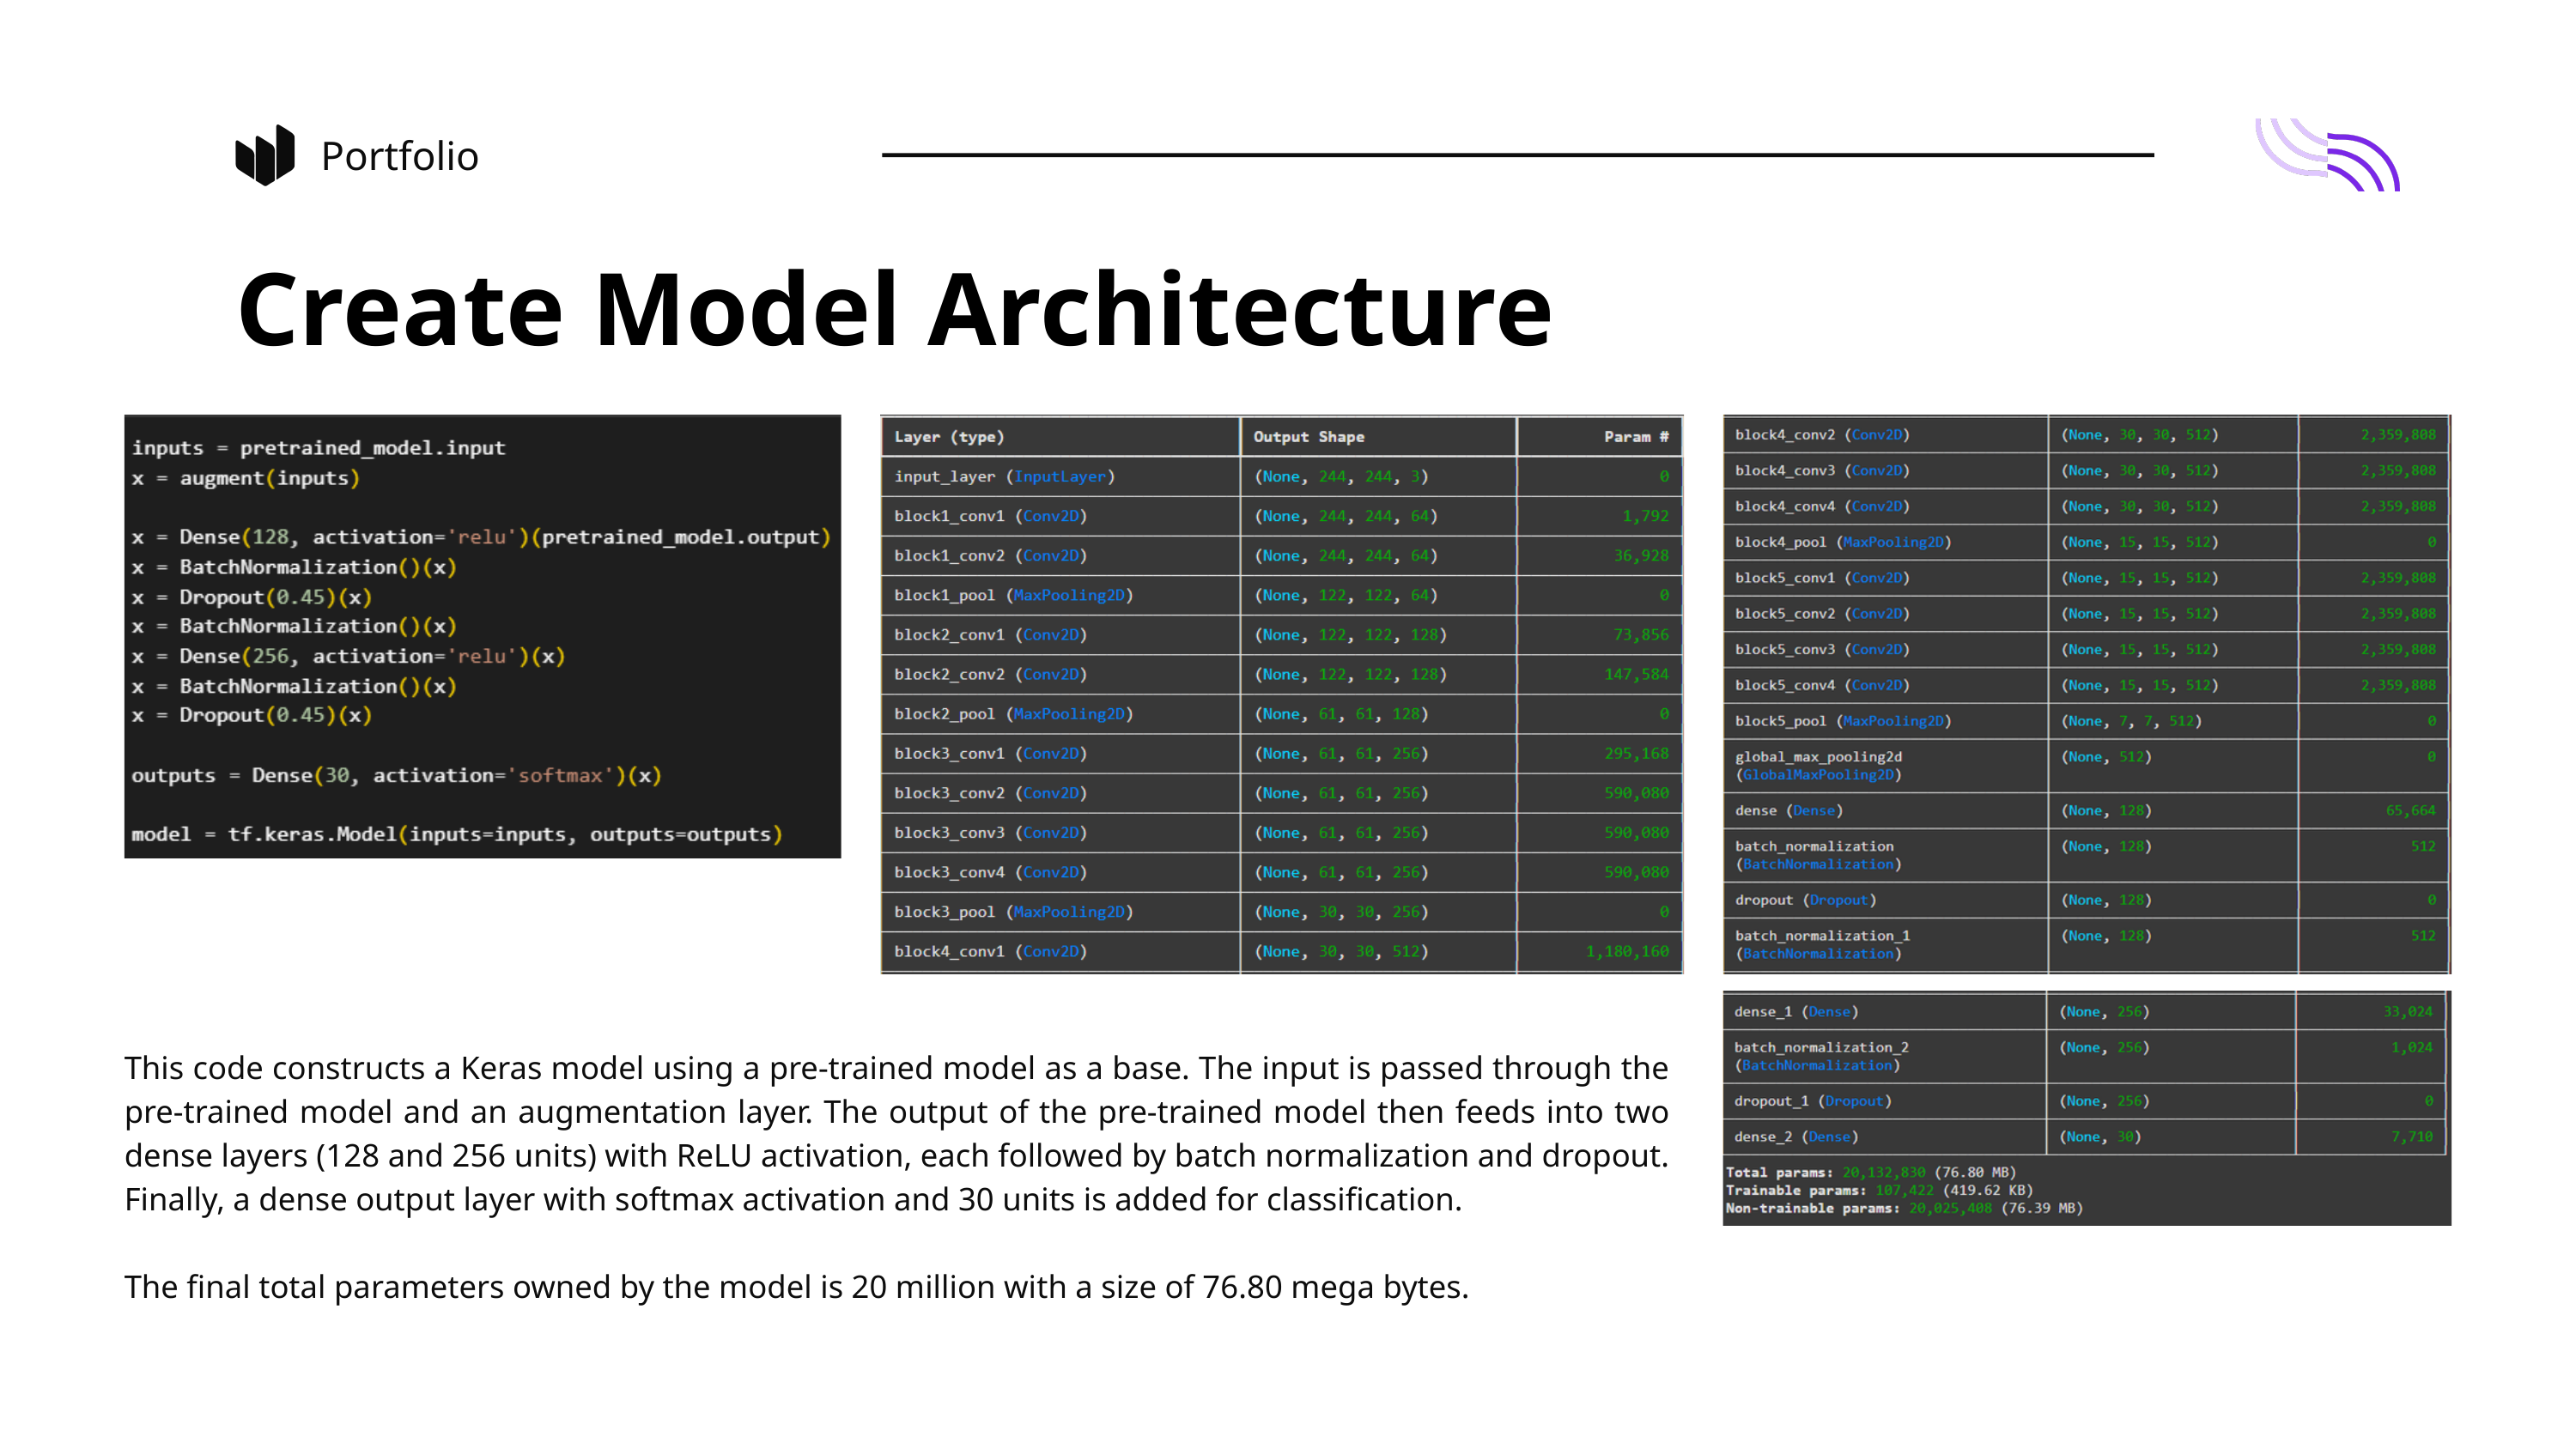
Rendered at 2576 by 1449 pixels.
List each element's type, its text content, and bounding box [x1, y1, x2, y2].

text_box [235, 124, 295, 186]
text_box Create Model Architecture [235, 250, 1682, 366]
text_box [2255, 118, 2401, 191]
text_box Portfolio [320, 123, 648, 179]
text_box [124, 415, 841, 858]
text_box [1722, 991, 2452, 1226]
text_box This code constructs a Keras model using a pre-trained model as a base. The input is passed through the pre-trained model and an augmentation layer. The output of the pre-trained model then feeds into two dense layers (128 and 256 units) with ReLU activation, each followed by batch normalization and dropout. Finally, a dense output layer with softmax activation and 30 units is added for classification. The final total parameters owned by the model is 20 million with a size of 76.80 mega bytes. [124, 1041, 1672, 1306]
text_box [880, 415, 1685, 974]
text_box [1722, 415, 2452, 974]
